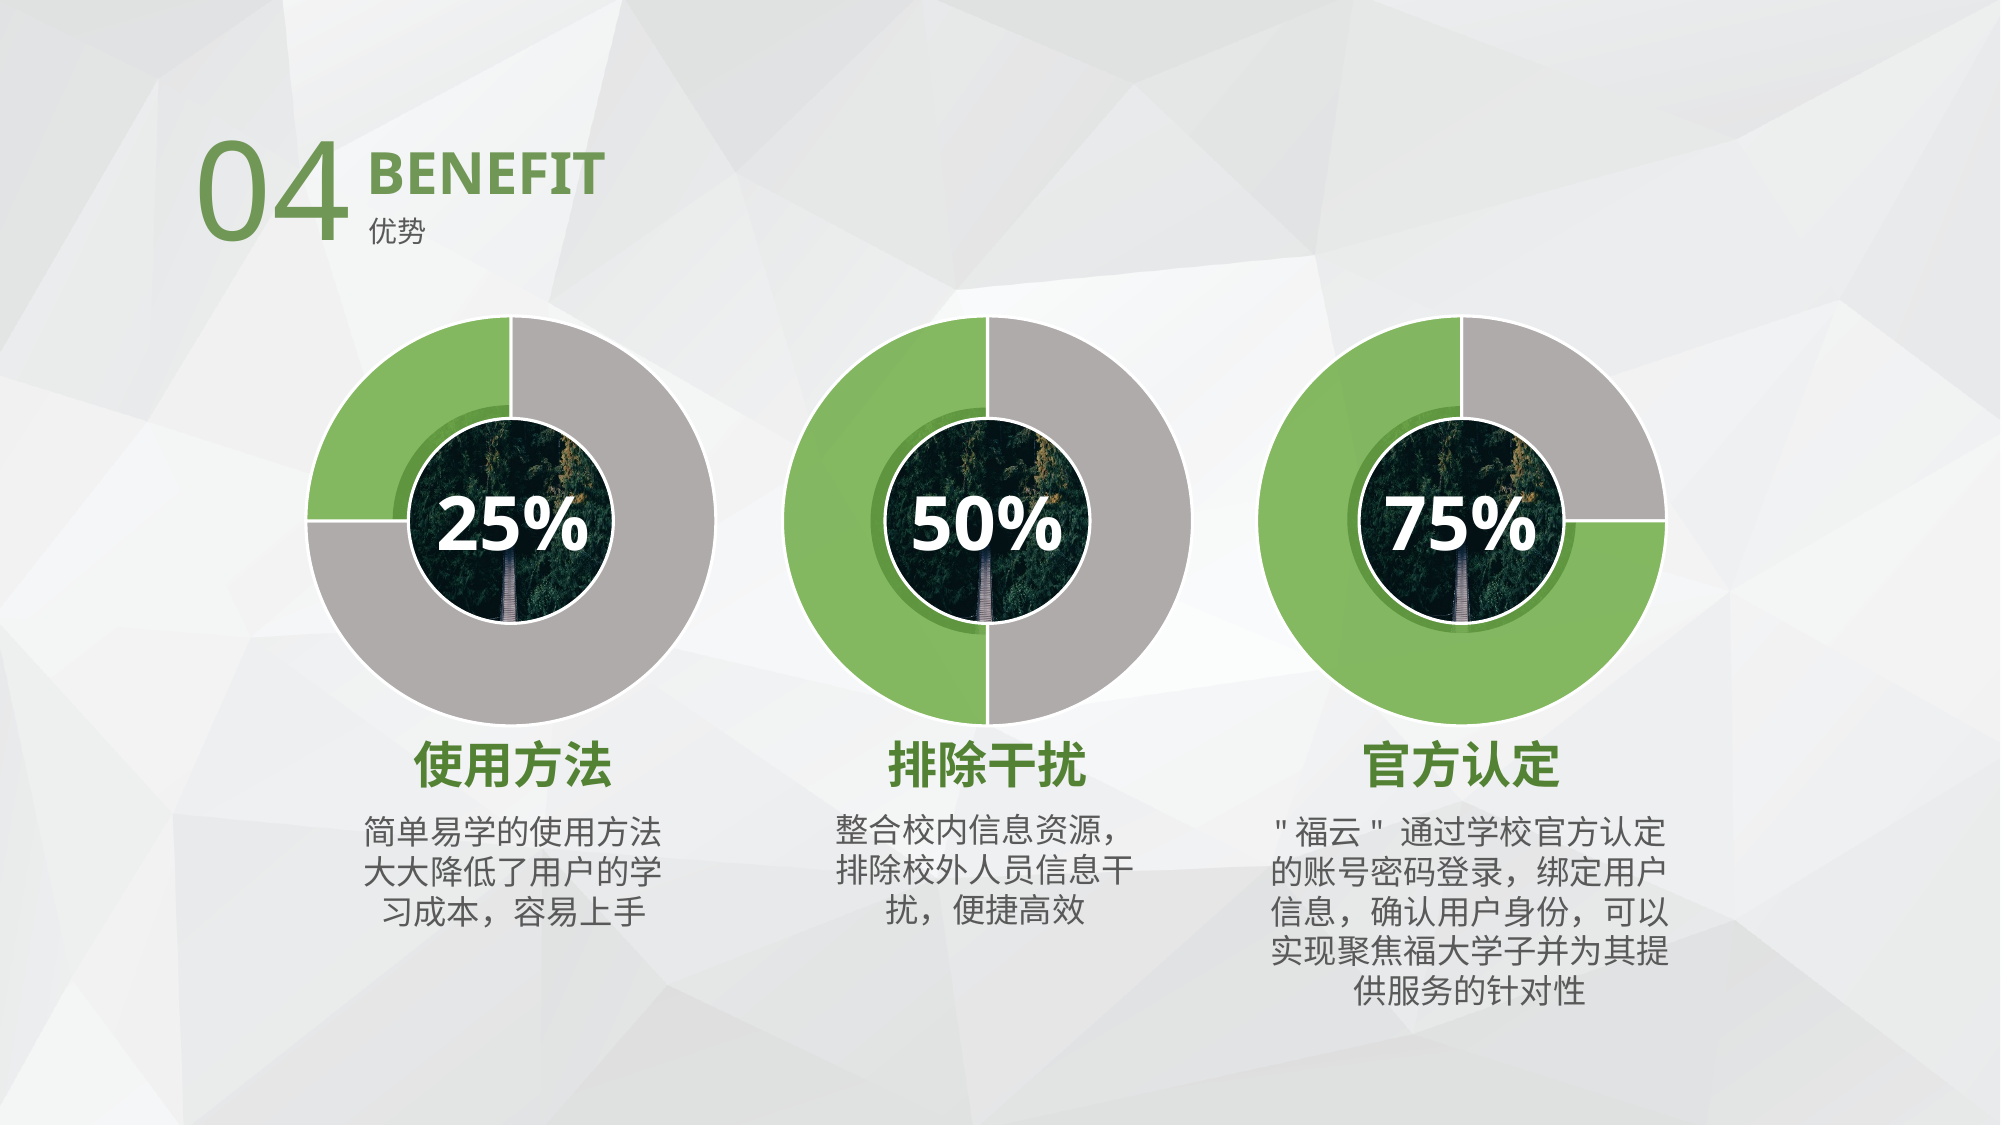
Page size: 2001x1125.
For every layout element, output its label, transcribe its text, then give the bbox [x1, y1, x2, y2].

text_box 排除干扰 [816, 741, 1159, 802]
text_box 简单易学的使用方法大大降低了用户的学习成本，容易上手 [346, 803, 681, 939]
text_box 使用方法 [342, 741, 685, 802]
picture [0, 0, 2001, 1125]
text_box "福云" 通过学校官方认定的账号密码登录，绑定用户信息，确认用户身份，可以实现聚焦福大学子并为其提供服务的针对性 [1247, 803, 1693, 1018]
chart [773, 301, 1201, 741]
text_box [179, 95, 819, 278]
chart [1247, 301, 1676, 741]
chart [297, 301, 725, 741]
text_box 官方认定 [1290, 741, 1633, 802]
text_box 整合校内信息资源，排除校外人员信息干扰，便捷高效 [818, 802, 1153, 937]
